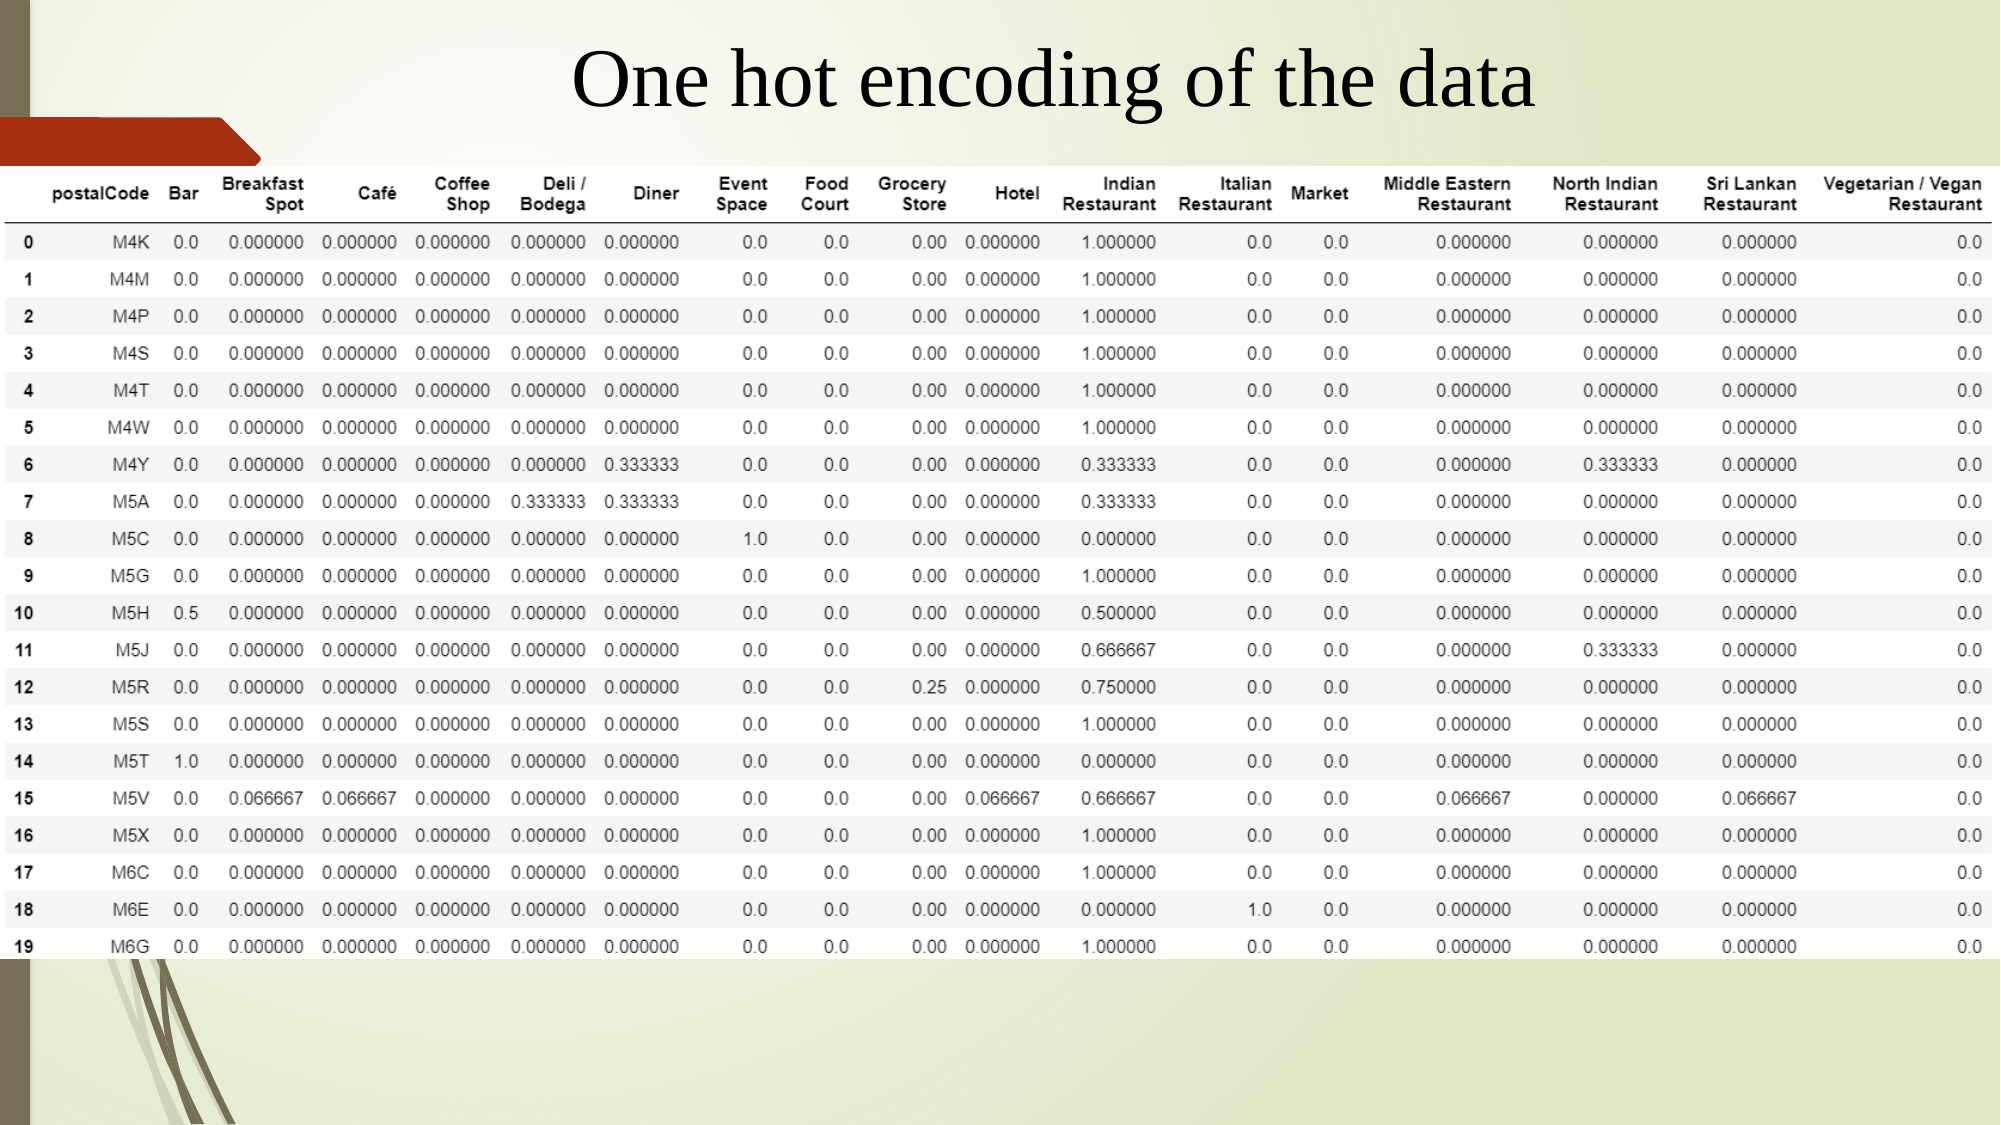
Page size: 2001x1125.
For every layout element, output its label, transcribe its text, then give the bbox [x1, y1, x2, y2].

picture [0, 165, 2000, 959]
text_box One hot encoding of the data [556, 15, 1553, 131]
